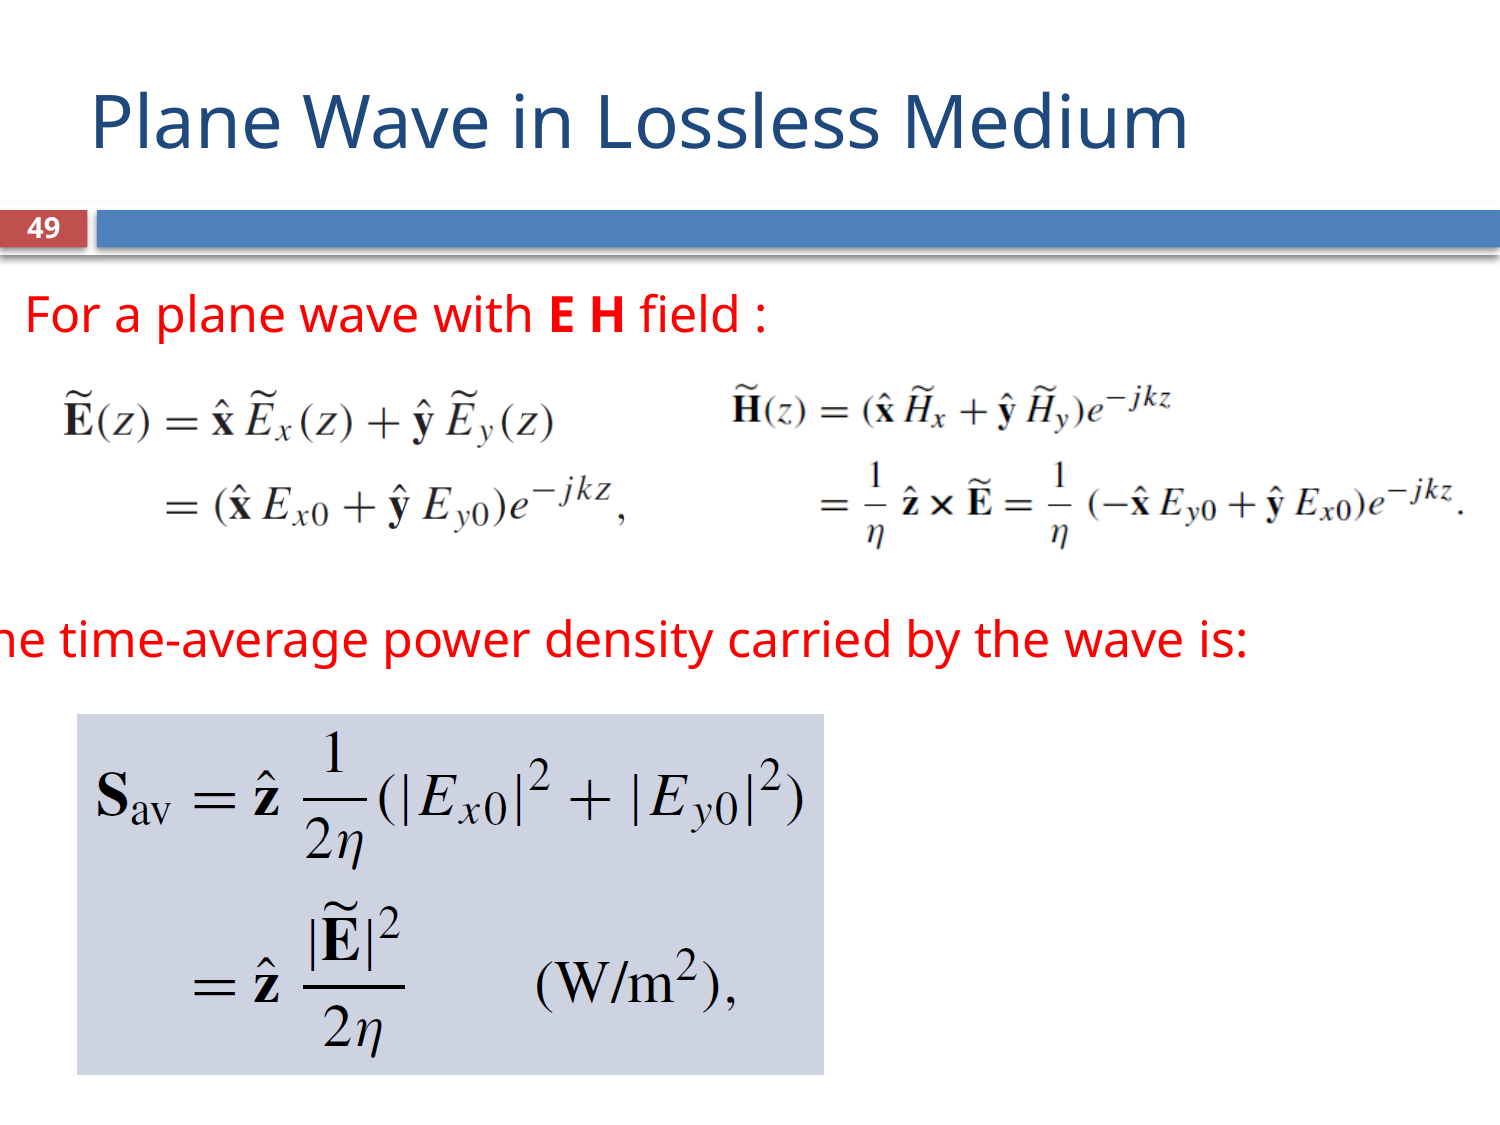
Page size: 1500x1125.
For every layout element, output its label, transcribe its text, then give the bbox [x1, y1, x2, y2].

title Plane Wave in Lossless Medium [75, 37, 1413, 200]
slide_number 49 [0, 208, 88, 249]
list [74, 712, 826, 1077]
picture [686, 345, 1500, 570]
picture [58, 379, 633, 536]
text_box For a plane wave with E H field : [9, 274, 783, 350]
text_box the time-average power density carried by the wave is: [0, 599, 1265, 675]
